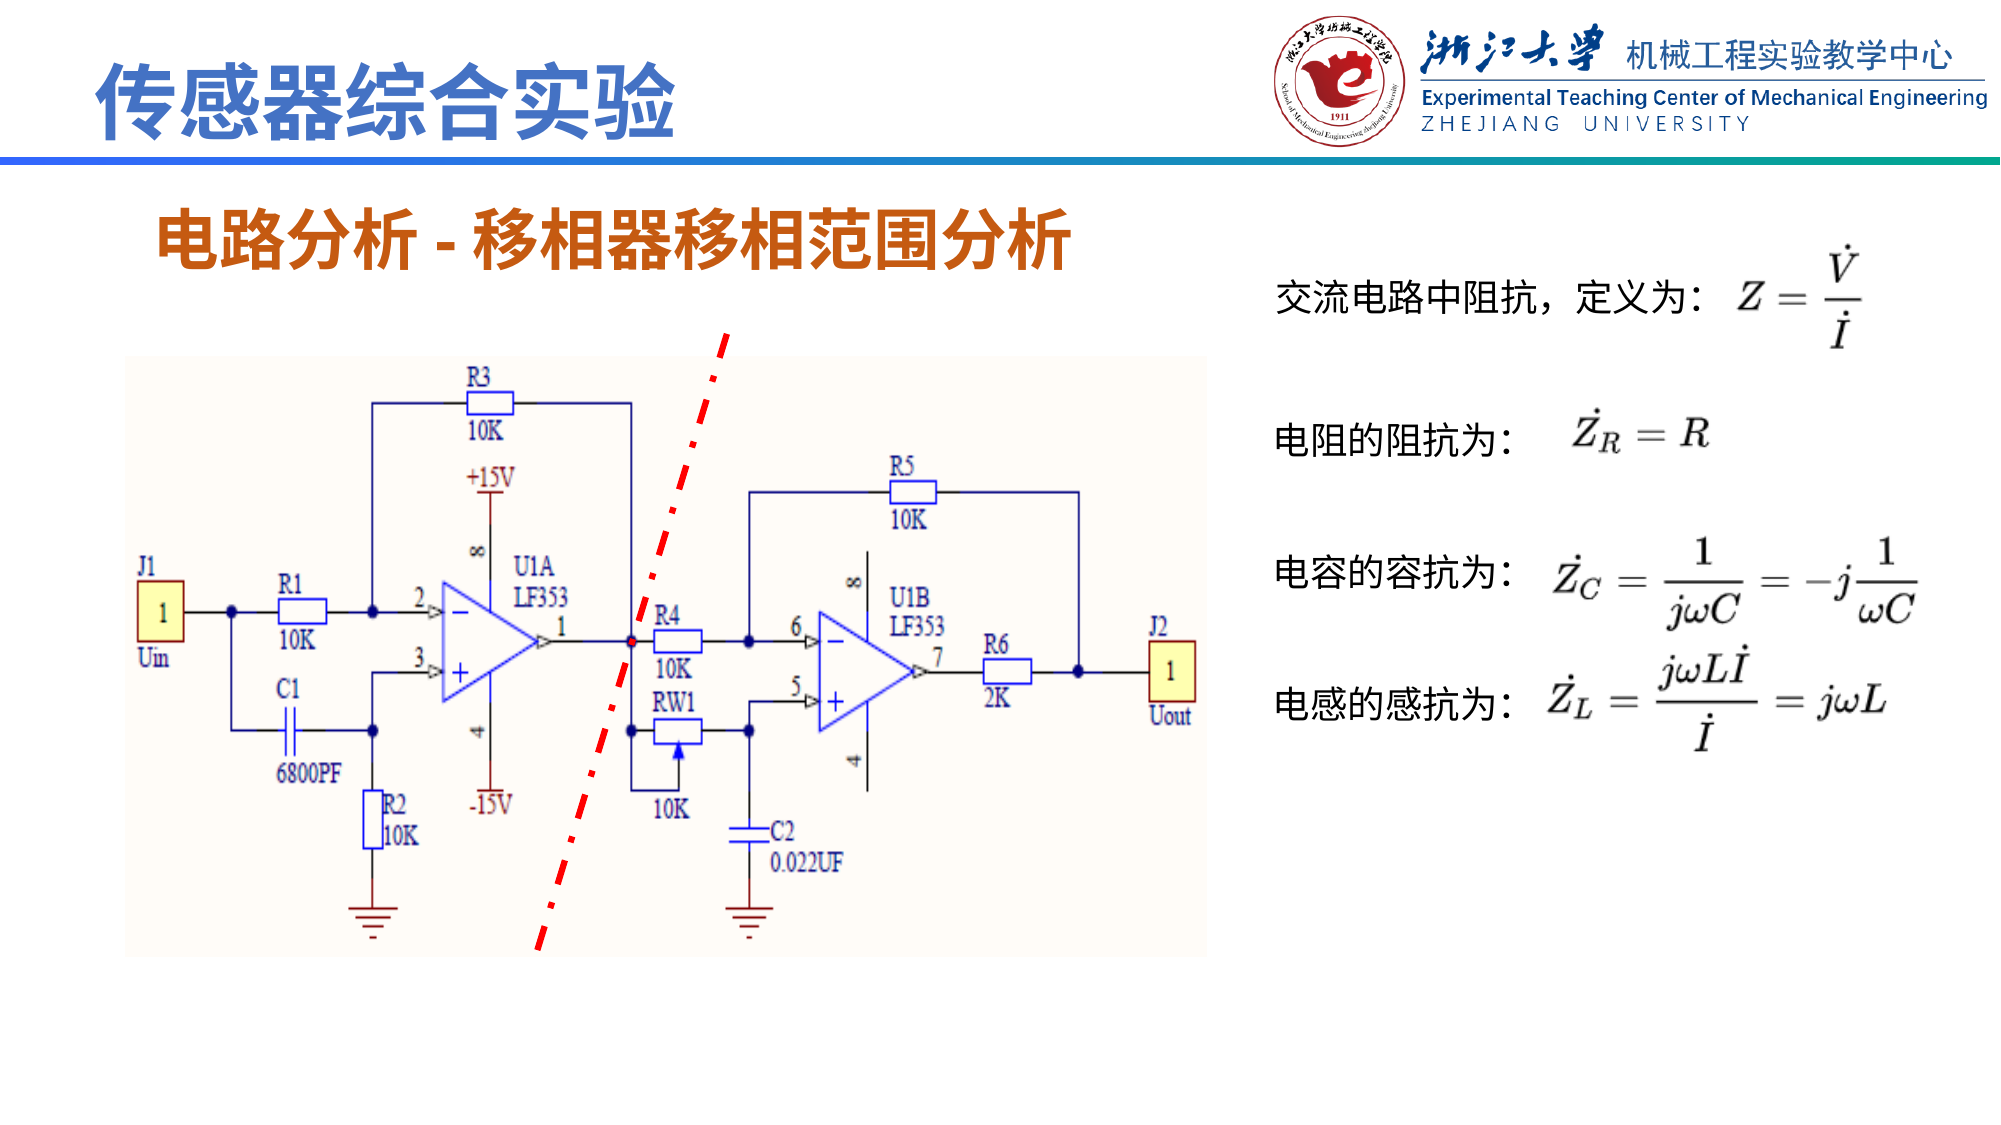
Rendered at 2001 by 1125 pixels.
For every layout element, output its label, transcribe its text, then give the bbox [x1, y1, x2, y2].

text_box 电阻的阻抗为： [1258, 409, 1550, 469]
text_box 交流电路中阻抗，定义为： [1260, 266, 1725, 327]
picture [727, 356, 1207, 957]
text_box 电容的容抗为： [1258, 541, 1545, 602]
picture [1268, 9, 2001, 150]
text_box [535, 333, 727, 957]
picture [124, 356, 535, 957]
picture [1550, 392, 1737, 471]
picture [1545, 530, 1938, 636]
text_box 电感的感抗为： [1258, 673, 1536, 734]
picture [1536, 638, 1903, 761]
title 电路分析-移相器移相范围分析 [137, 199, 1863, 288]
picture [1725, 228, 1883, 363]
